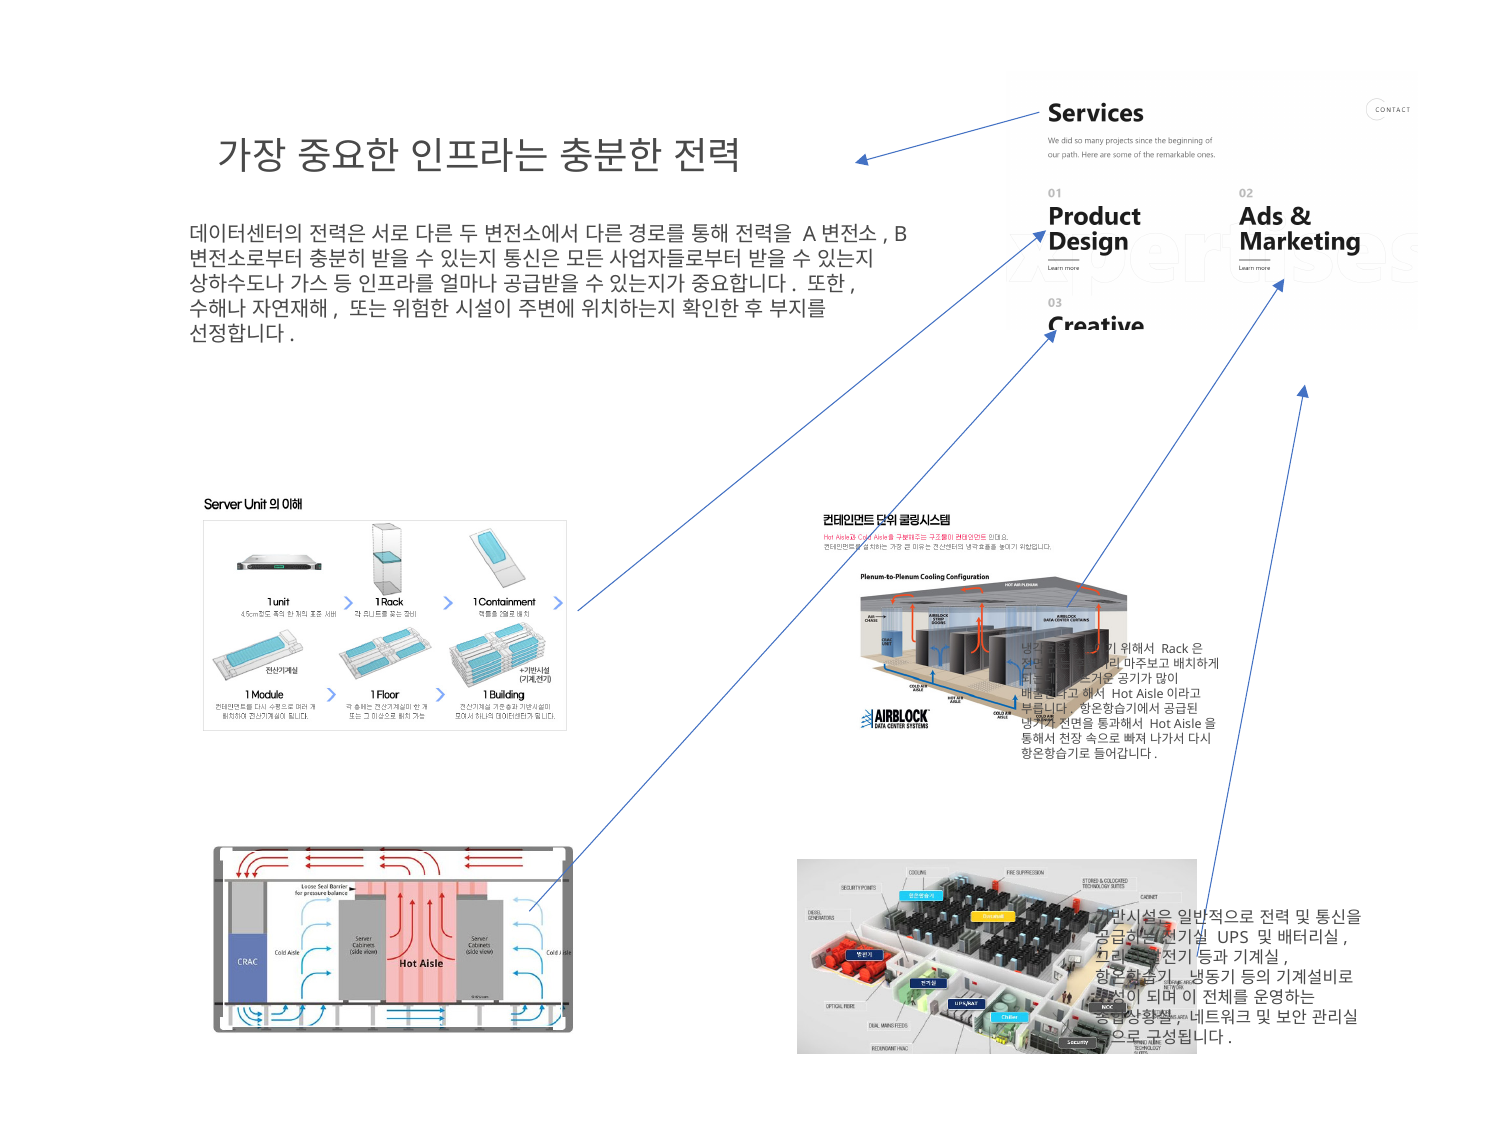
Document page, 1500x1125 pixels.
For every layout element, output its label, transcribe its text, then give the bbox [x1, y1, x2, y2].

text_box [1066, 278, 1285, 608]
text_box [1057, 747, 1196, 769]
text_box 가장 중요한 인프라는 충분한 전력 [104, 124, 855, 185]
picture [196, 491, 529, 731]
picture [1057, 507, 1196, 747]
picture [1006, 71, 1418, 330]
picture [797, 859, 1197, 1054]
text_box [854, 112, 1040, 163]
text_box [1196, 384, 1305, 957]
text_box 기반시설은 일반적으로 전력 및 통신을 공급하는 전기실 UPS 및 배터리실, 그리고 발전기 등과 기계실, 항온항습기, 냉동기 등의 기계설비로 구성이 되며 이 전체를 운영하는 종합상황실, 네트워크 및 보안 관리실 등으로 구성됩니다. [1080, 899, 1382, 1055]
text_box 데이터센터의 전력은 서로 다른 두 변전소에서 다른 경로를 통해 전력을 A변전소, B변전소로부터 충분히 받을 수 있는지 통신은 모든 사업자들로부터 받을 수 있는지 상하수도나 가스 등 인프라를 얼마나 공급받을 수 있는지가 중요합니다. 또한, 수해나 자연재해, 또는 위험한 시설이 주변에 위치하는지 확인한 후 부지를 선정합니다. [174, 213, 925, 354]
picture [196, 839, 592, 1043]
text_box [529, 329, 1057, 912]
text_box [577, 230, 1047, 329]
